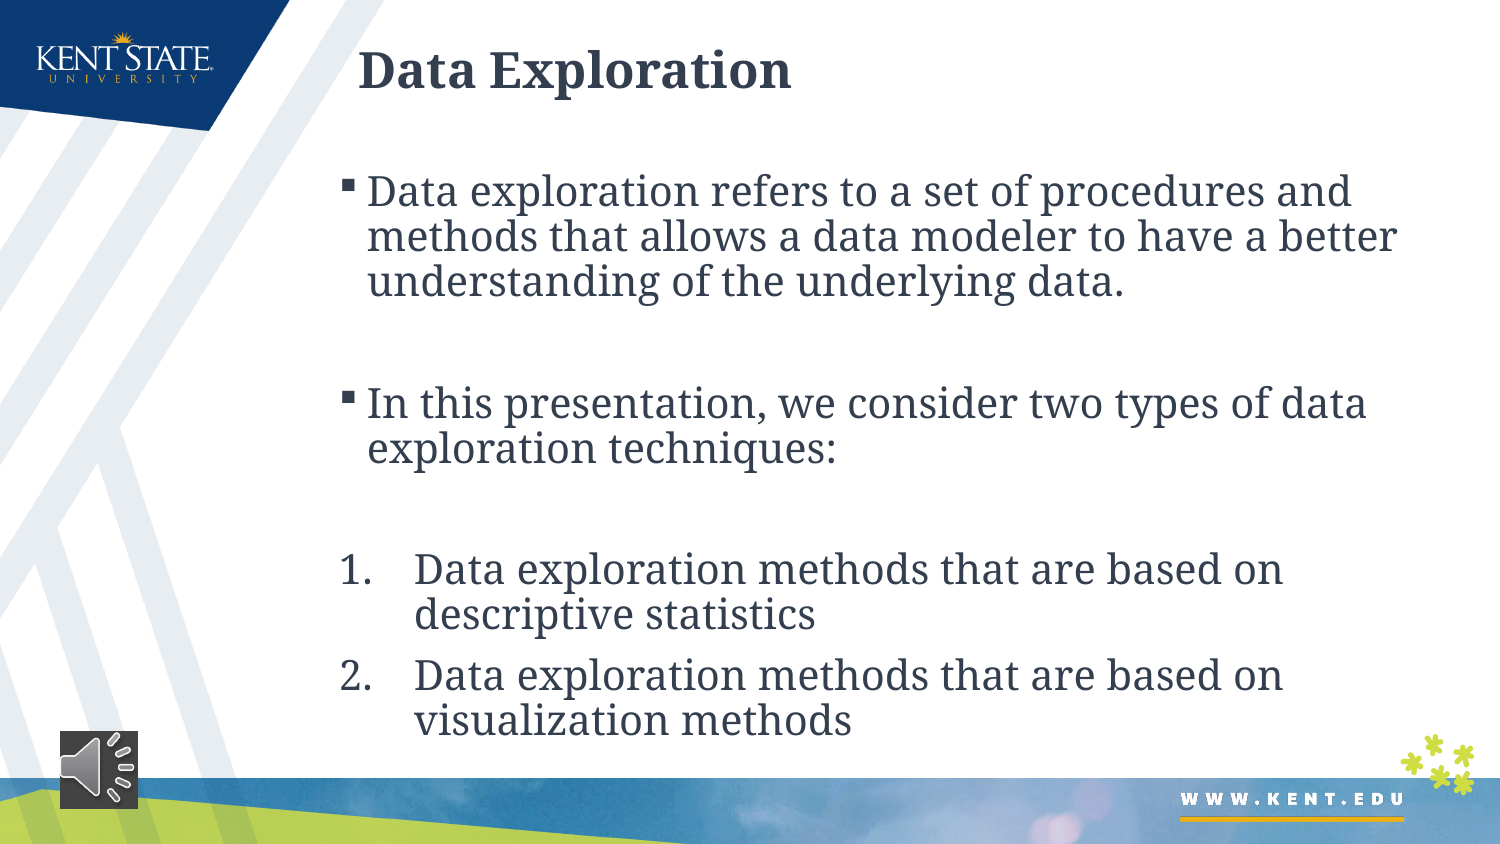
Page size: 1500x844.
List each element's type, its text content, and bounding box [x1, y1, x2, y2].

title Data Exploration [343, 0, 1475, 146]
picture [0, 0, 1500, 844]
list Data exploration refers to a set of procedures and methods that allows a data modeler to have a better understanding of the underlying data. In this presentation, we consider two types of data exploration techniques: Data exploration methods that are based on descriptive statistics Data exploration methods that are based on visualization methods [323, 163, 1456, 780]
